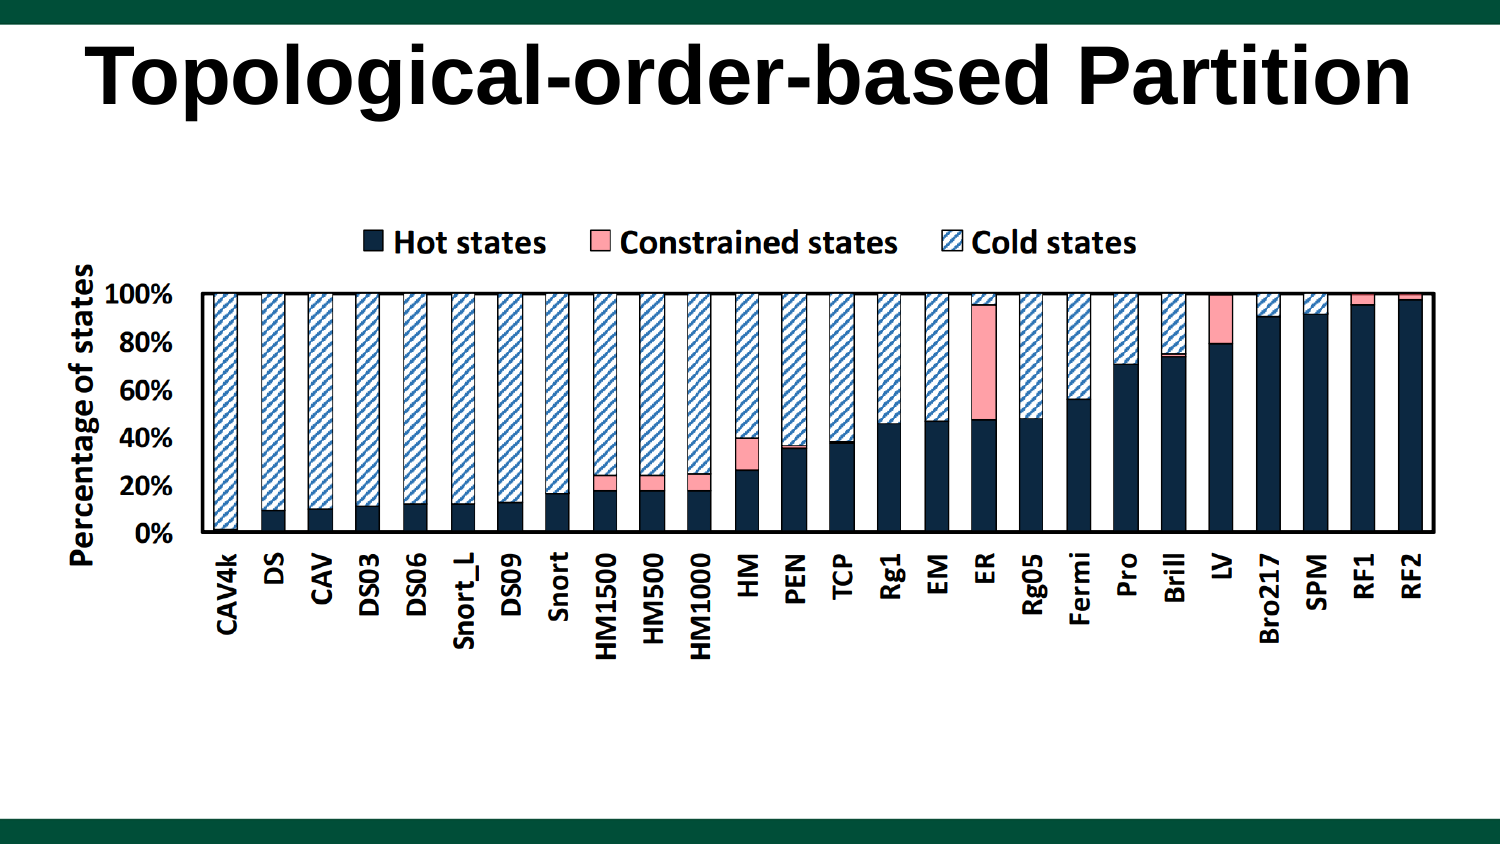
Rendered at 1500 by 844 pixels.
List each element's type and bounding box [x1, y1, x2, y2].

title [17, 1, 1483, 142]
picture [0, 0, 1500, 844]
